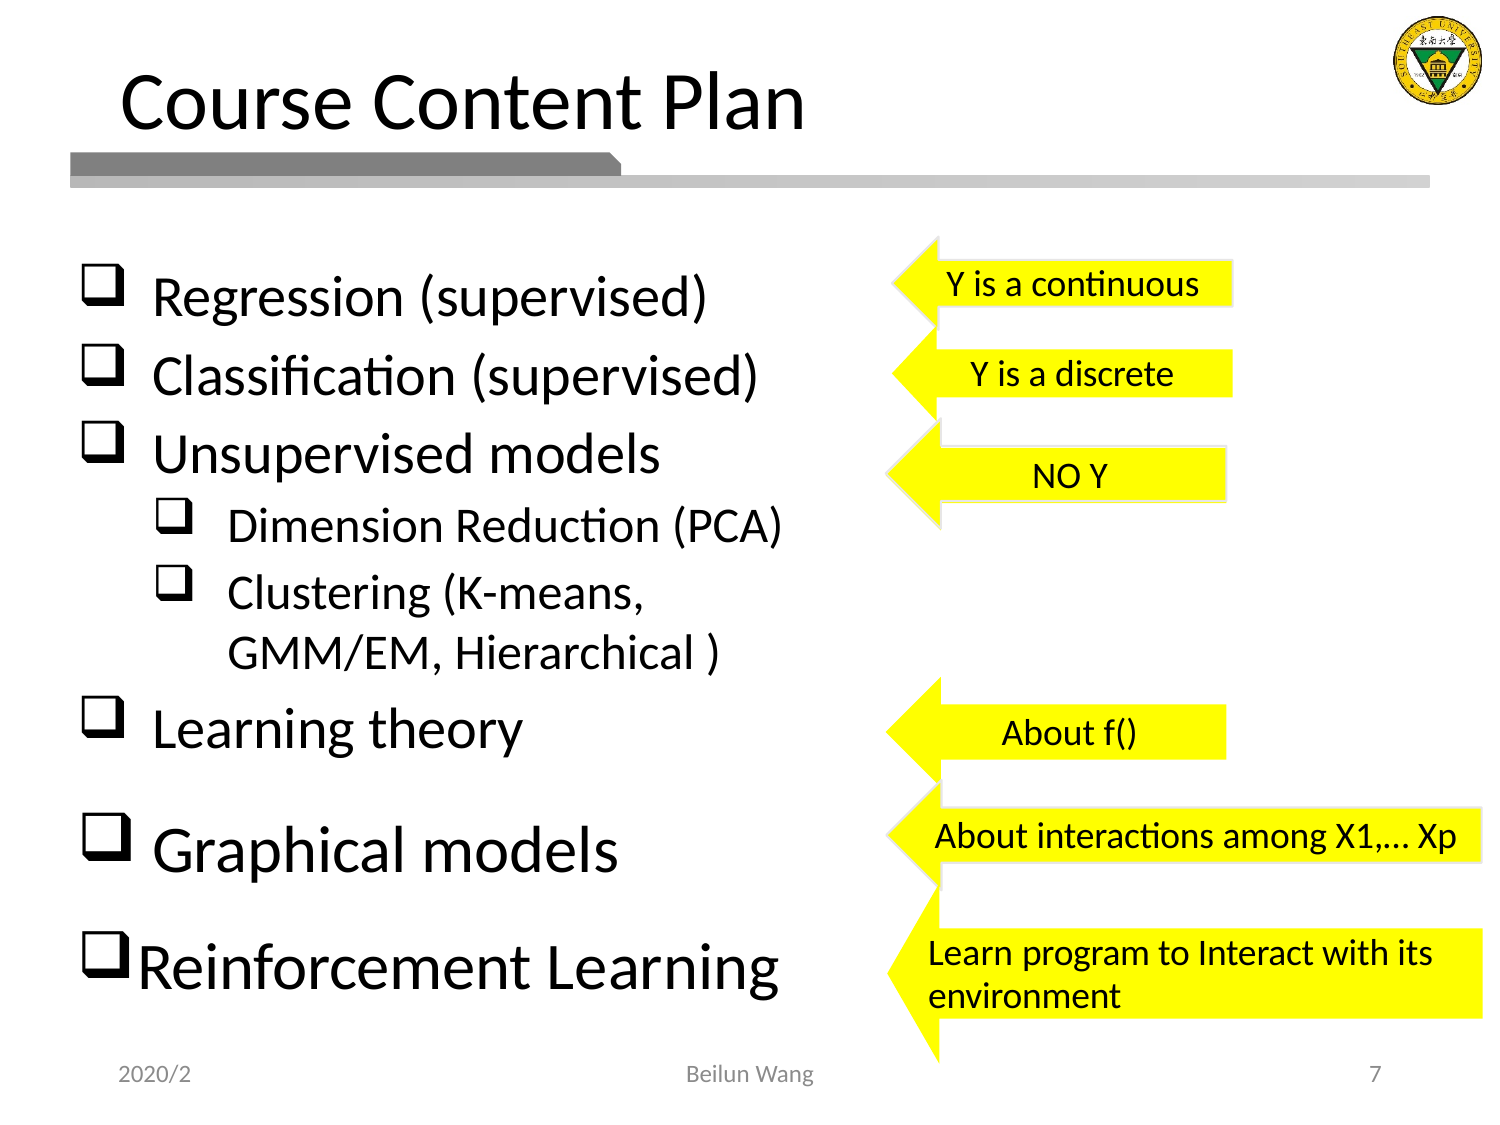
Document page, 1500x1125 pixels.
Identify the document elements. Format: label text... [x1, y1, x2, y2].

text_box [887, 883, 1483, 1064]
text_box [885, 418, 1227, 531]
slide_number 2020/2 [103, 1042, 441, 1103]
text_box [885, 676, 1227, 779]
title Course Content Plan [103, 59, 1361, 156]
text_box Reinforcement Learning [75, 920, 787, 1003]
text_box Y is a continuous [944, 256, 1204, 304]
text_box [75, 779, 1482, 891]
text_box [891, 236, 1233, 325]
footer Beilun Wang [496, 1042, 1004, 1103]
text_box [891, 325, 1233, 422]
slide_number 7 [1059, 1064, 1397, 1103]
text_box Regression (supervised) Classification (supervised) Unsupervised models Dimension Reduction (PCA) Clustering (K-means, GMM/EM, Hierarchical ) Learning theory [75, 246, 857, 760]
picture [1393, 16, 1482, 105]
